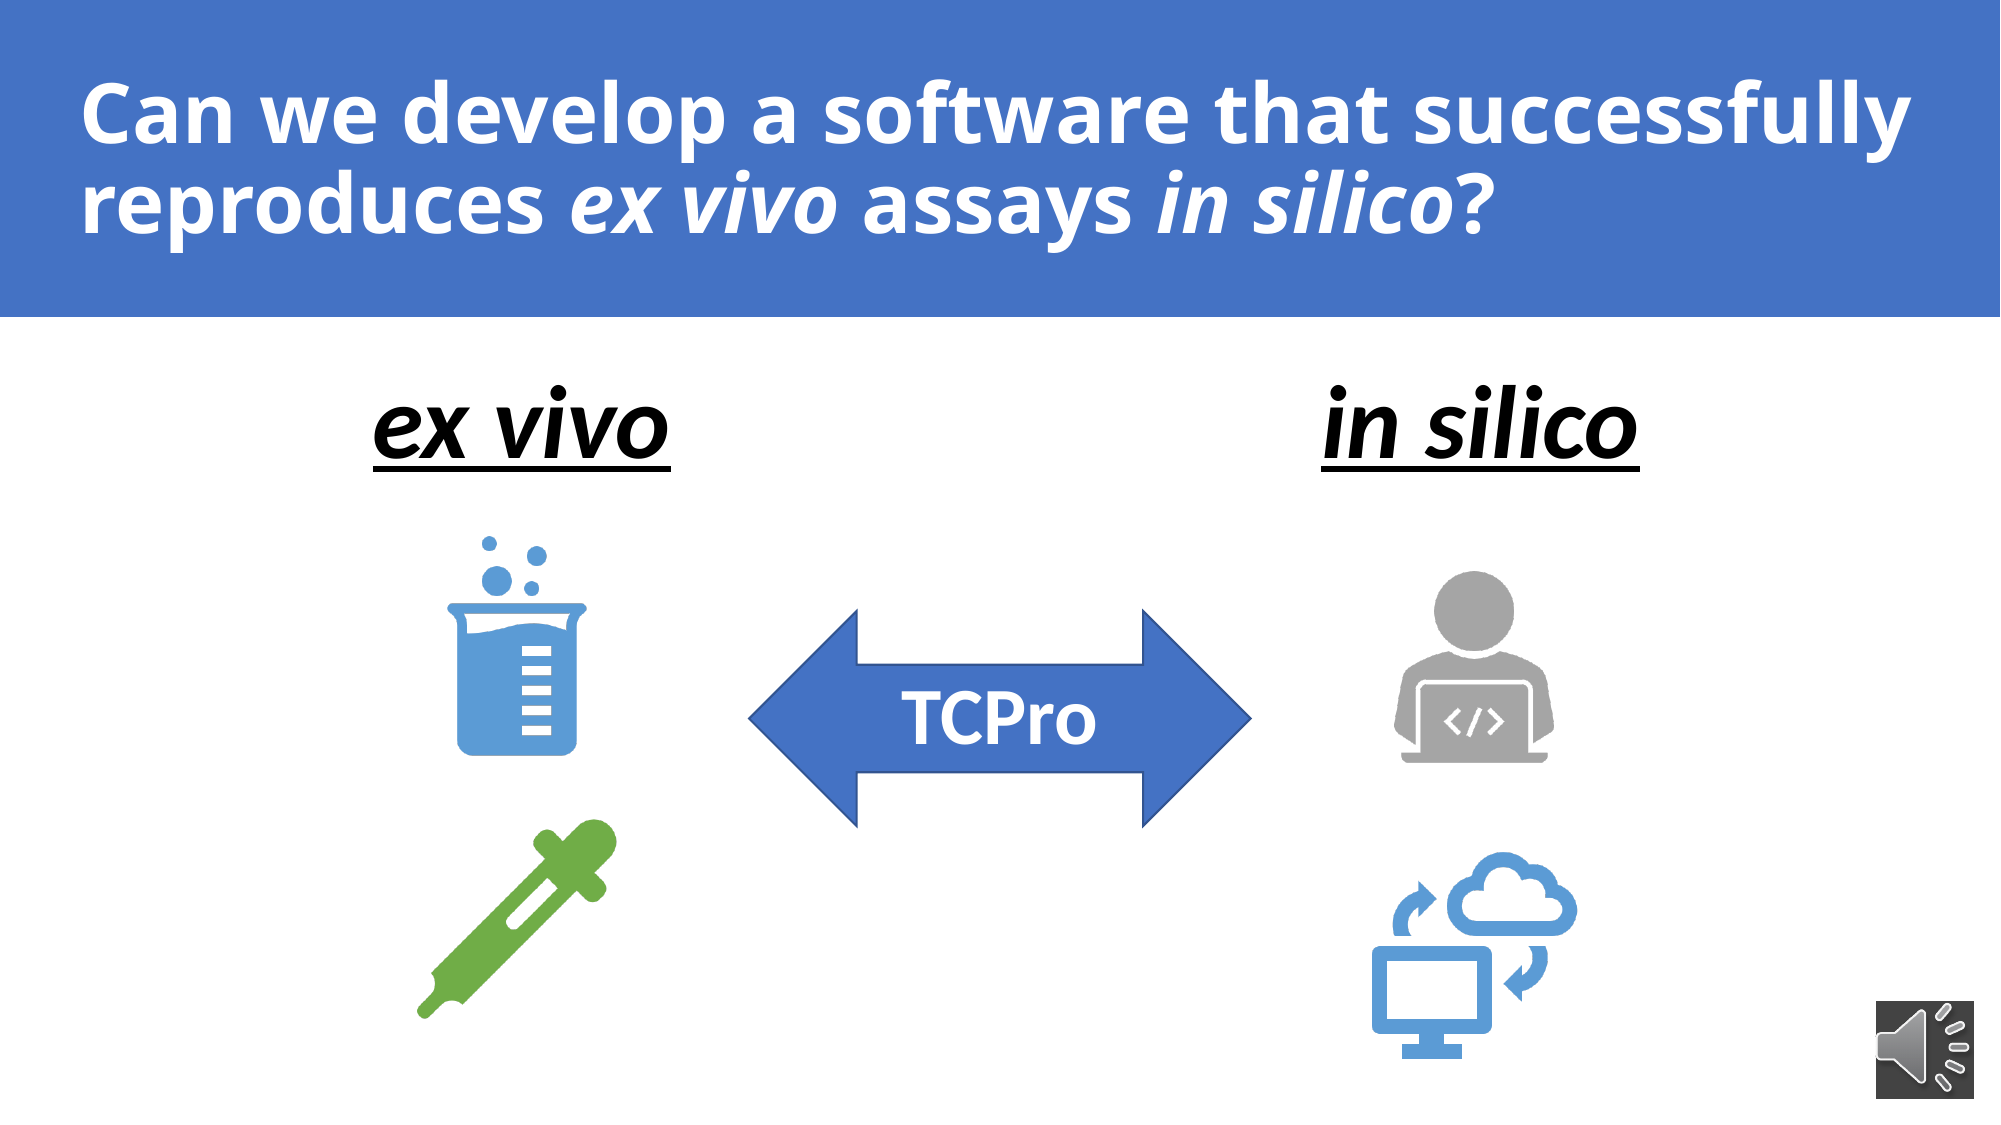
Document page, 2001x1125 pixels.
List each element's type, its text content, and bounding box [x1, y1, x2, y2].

text_box TCPro [747, 608, 1253, 829]
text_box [358, 361, 675, 1039]
picture [1874, 999, 1975, 1100]
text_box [1306, 361, 1642, 1076]
title Can we develop a software that successfully reproduces ex vivo assays in silico? [64, 52, 1936, 271]
text_box [0, 0, 2000, 318]
